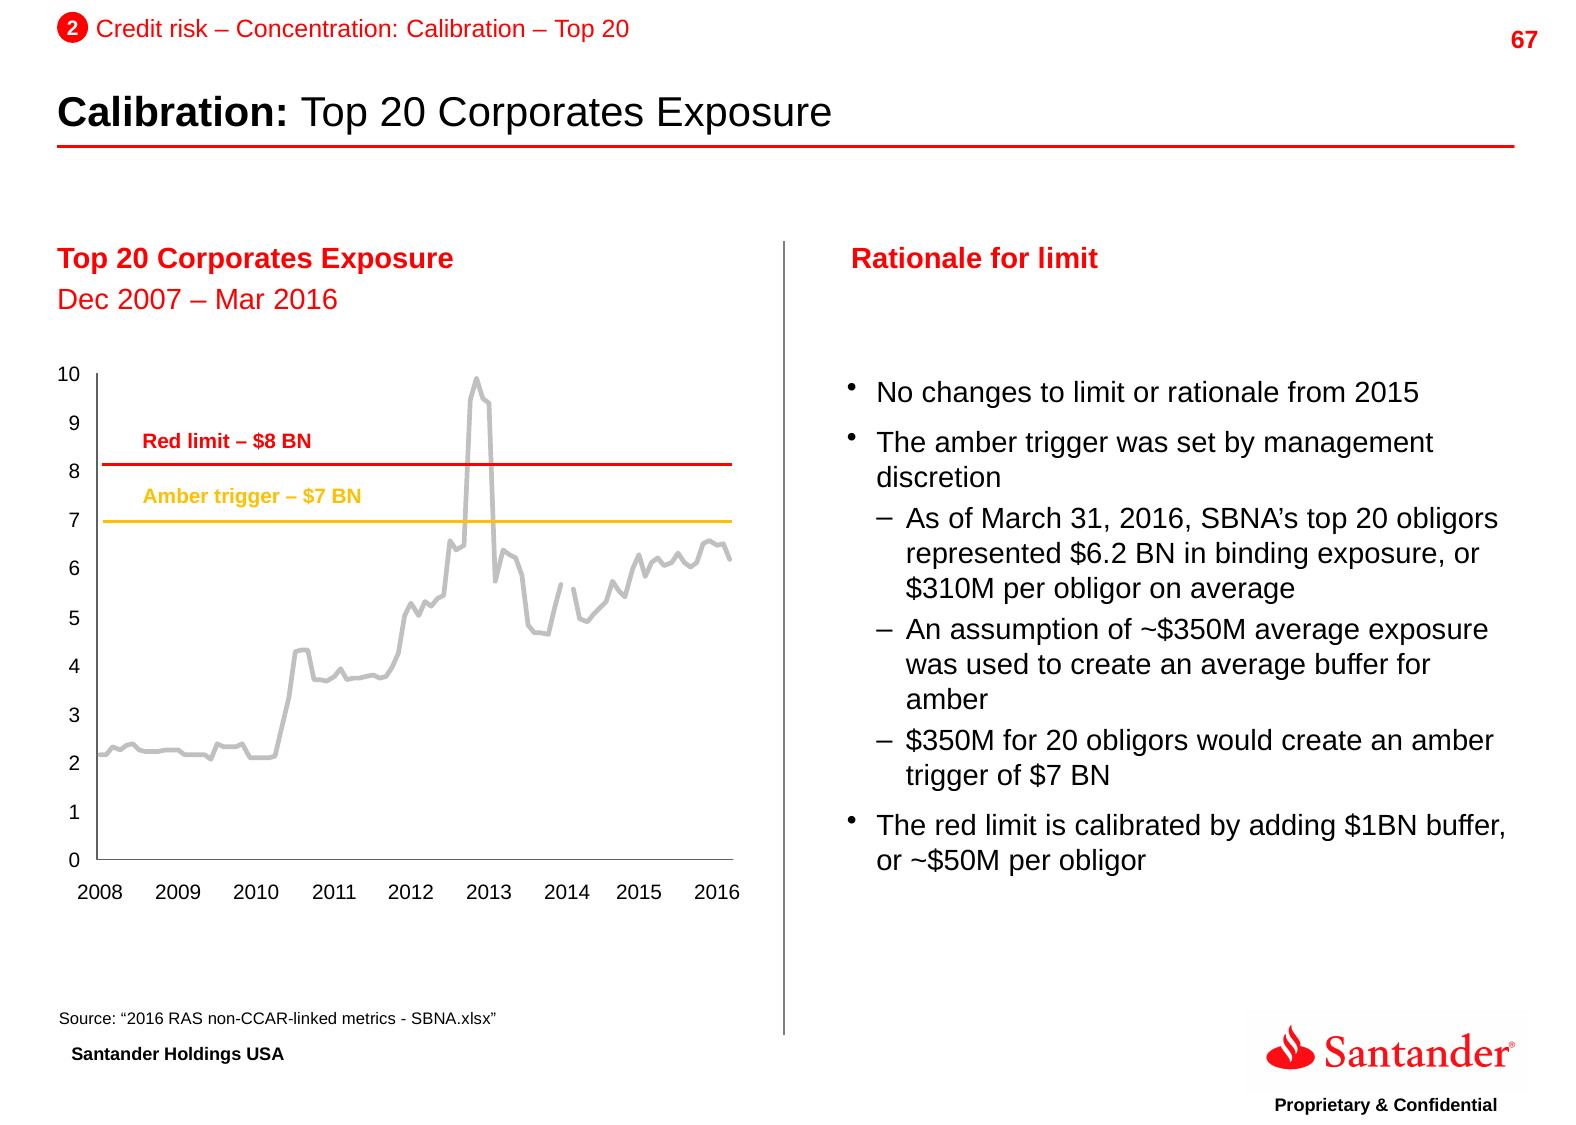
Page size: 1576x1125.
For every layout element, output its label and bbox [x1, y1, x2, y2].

text_box [58, 240, 1177, 1036]
text_box [386, 878, 435, 904]
text_box [693, 878, 742, 904]
list [57, 239, 729, 320]
list [57, 74, 1479, 146]
text_box [310, 878, 359, 904]
text_box [76, 878, 124, 904]
text_box [56, 11, 631, 44]
list [847, 239, 1519, 320]
text_box [543, 878, 592, 904]
text_box [57, 356, 746, 874]
text_box [465, 878, 513, 904]
picture [1247, 1011, 1528, 1094]
text_box [232, 878, 281, 904]
text_box [846, 373, 1517, 877]
text_box [154, 878, 203, 904]
text_box [615, 878, 663, 904]
